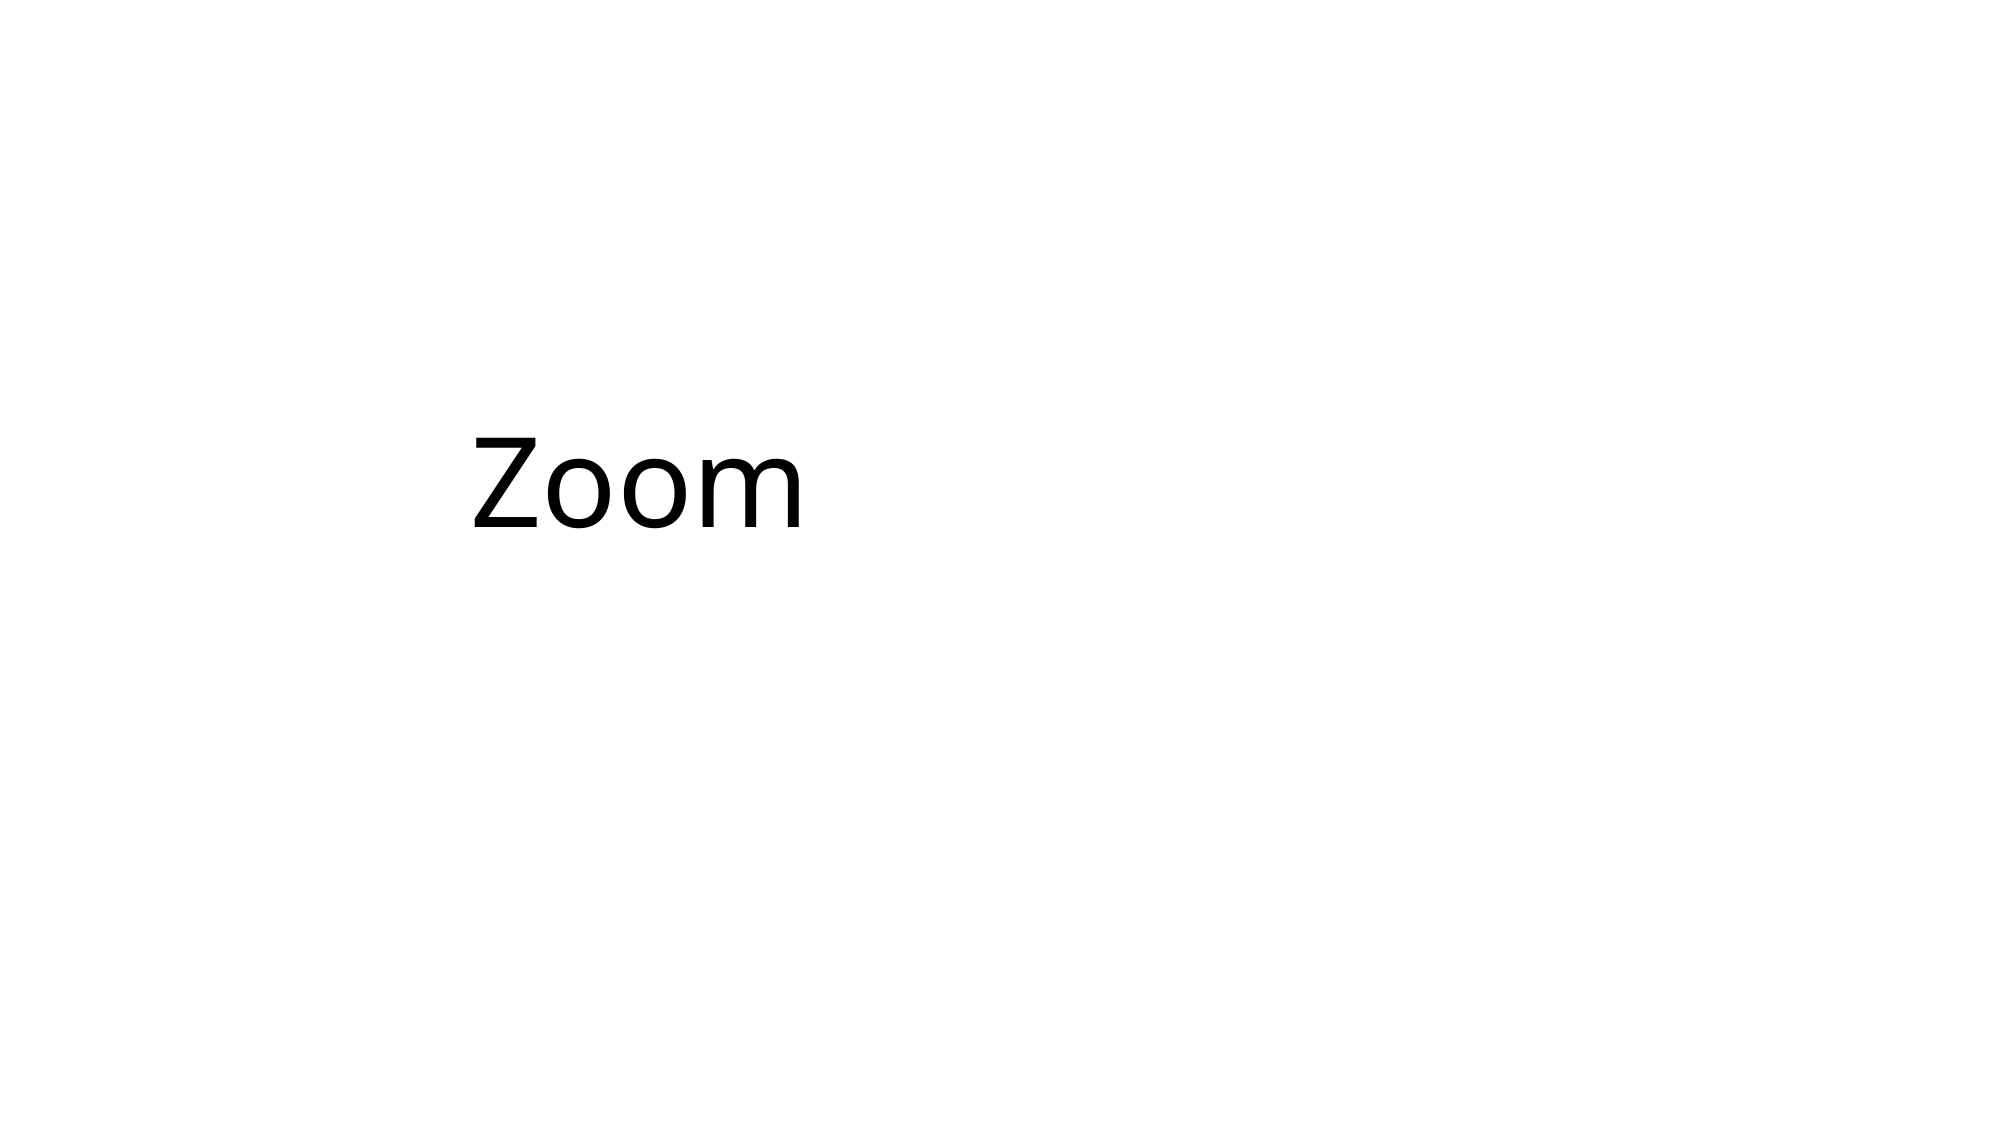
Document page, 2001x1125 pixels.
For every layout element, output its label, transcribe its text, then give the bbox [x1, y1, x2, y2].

title Zoom [455, 94, 2000, 563]
